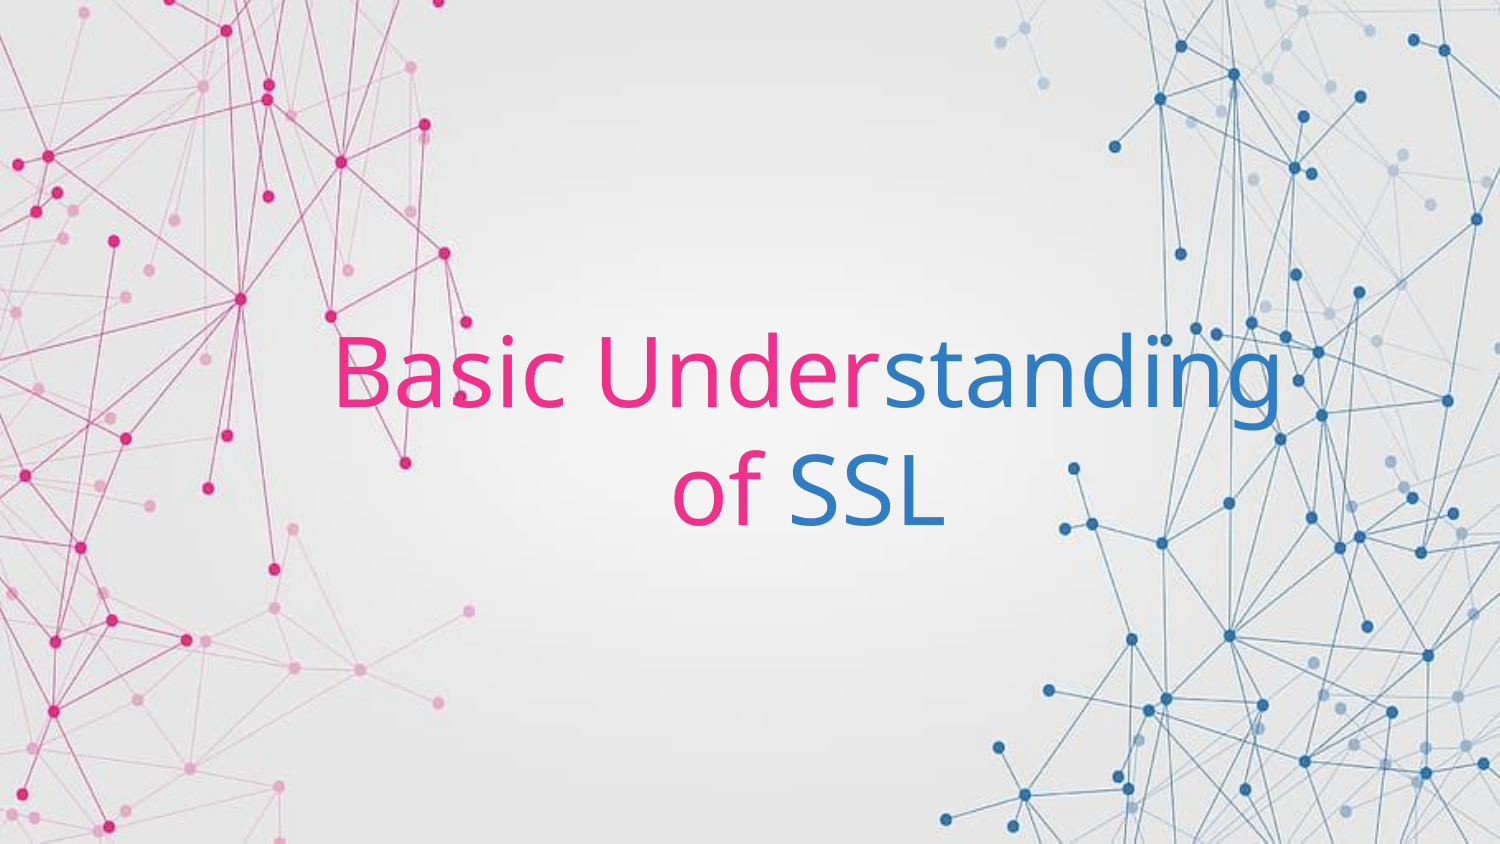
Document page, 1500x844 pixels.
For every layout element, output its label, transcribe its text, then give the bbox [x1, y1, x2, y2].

text_box Basic Understanding of SSL [278, 294, 1339, 549]
picture [0, 0, 1500, 844]
